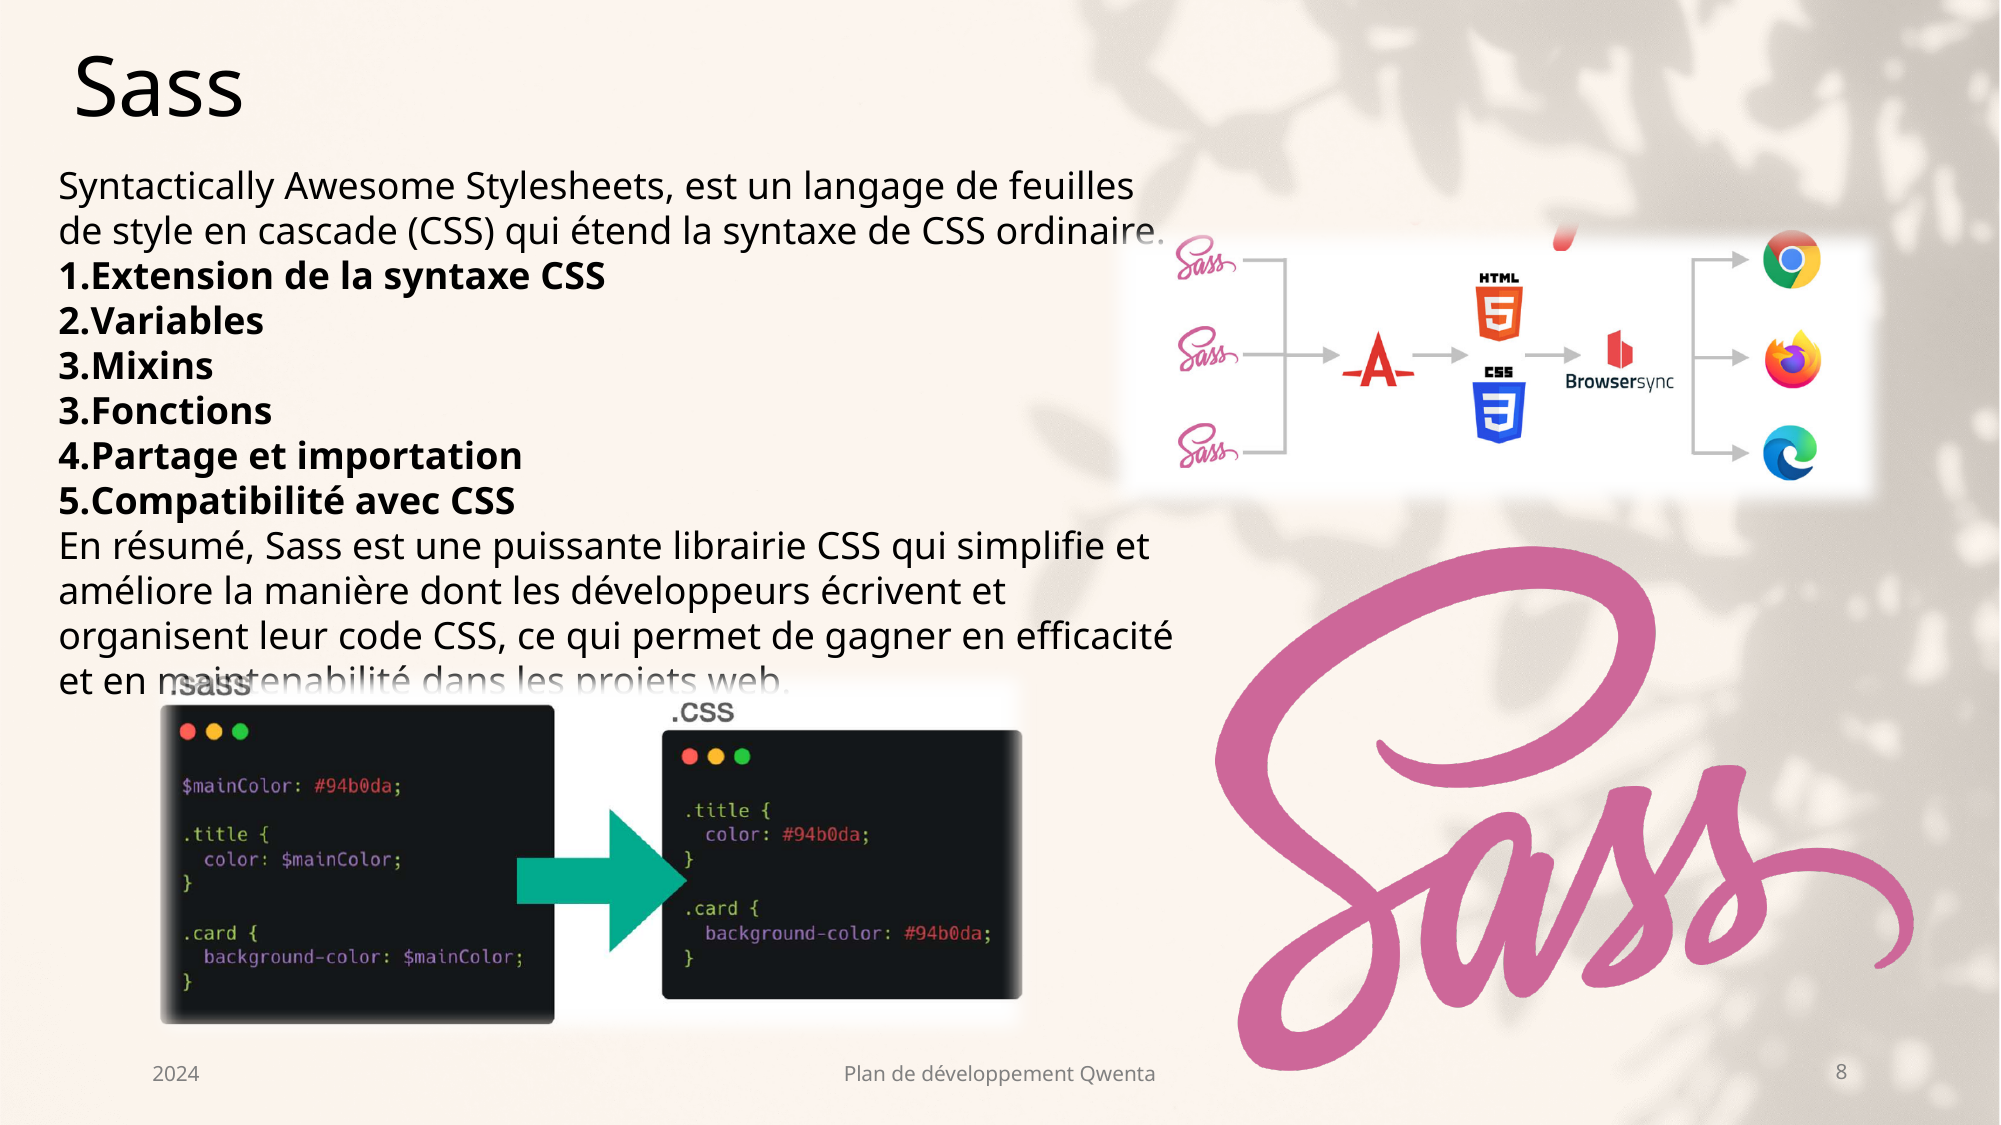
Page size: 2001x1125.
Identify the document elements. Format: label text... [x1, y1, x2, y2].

picture [0, 0, 2000, 1125]
footer Plan de développement Qwenta [662, 1042, 1338, 1103]
slide_number 2024 [137, 1042, 588, 1103]
text_box Syntactically Awesome Stylesheets, est un langage de feuilles de style en cascade (CSS) qui étend la syntaxe de CSS ordinaire. 1.Extension de la syntaxe CSS Variables Mixins Fonctions Partage et importation Compatibilité avec CSS En résumé, Sass est une puissante librairie CSS qui simplifie et améliore la manière dont les développeurs écrivent et organisent leur code CSS, ce qui permet de gagner en efficacité et en maintenabilité dans les projets web. [58, 129, 1178, 735]
title Sass [58, 36, 1784, 142]
slide_number 8 [1412, 1071, 1863, 1103]
